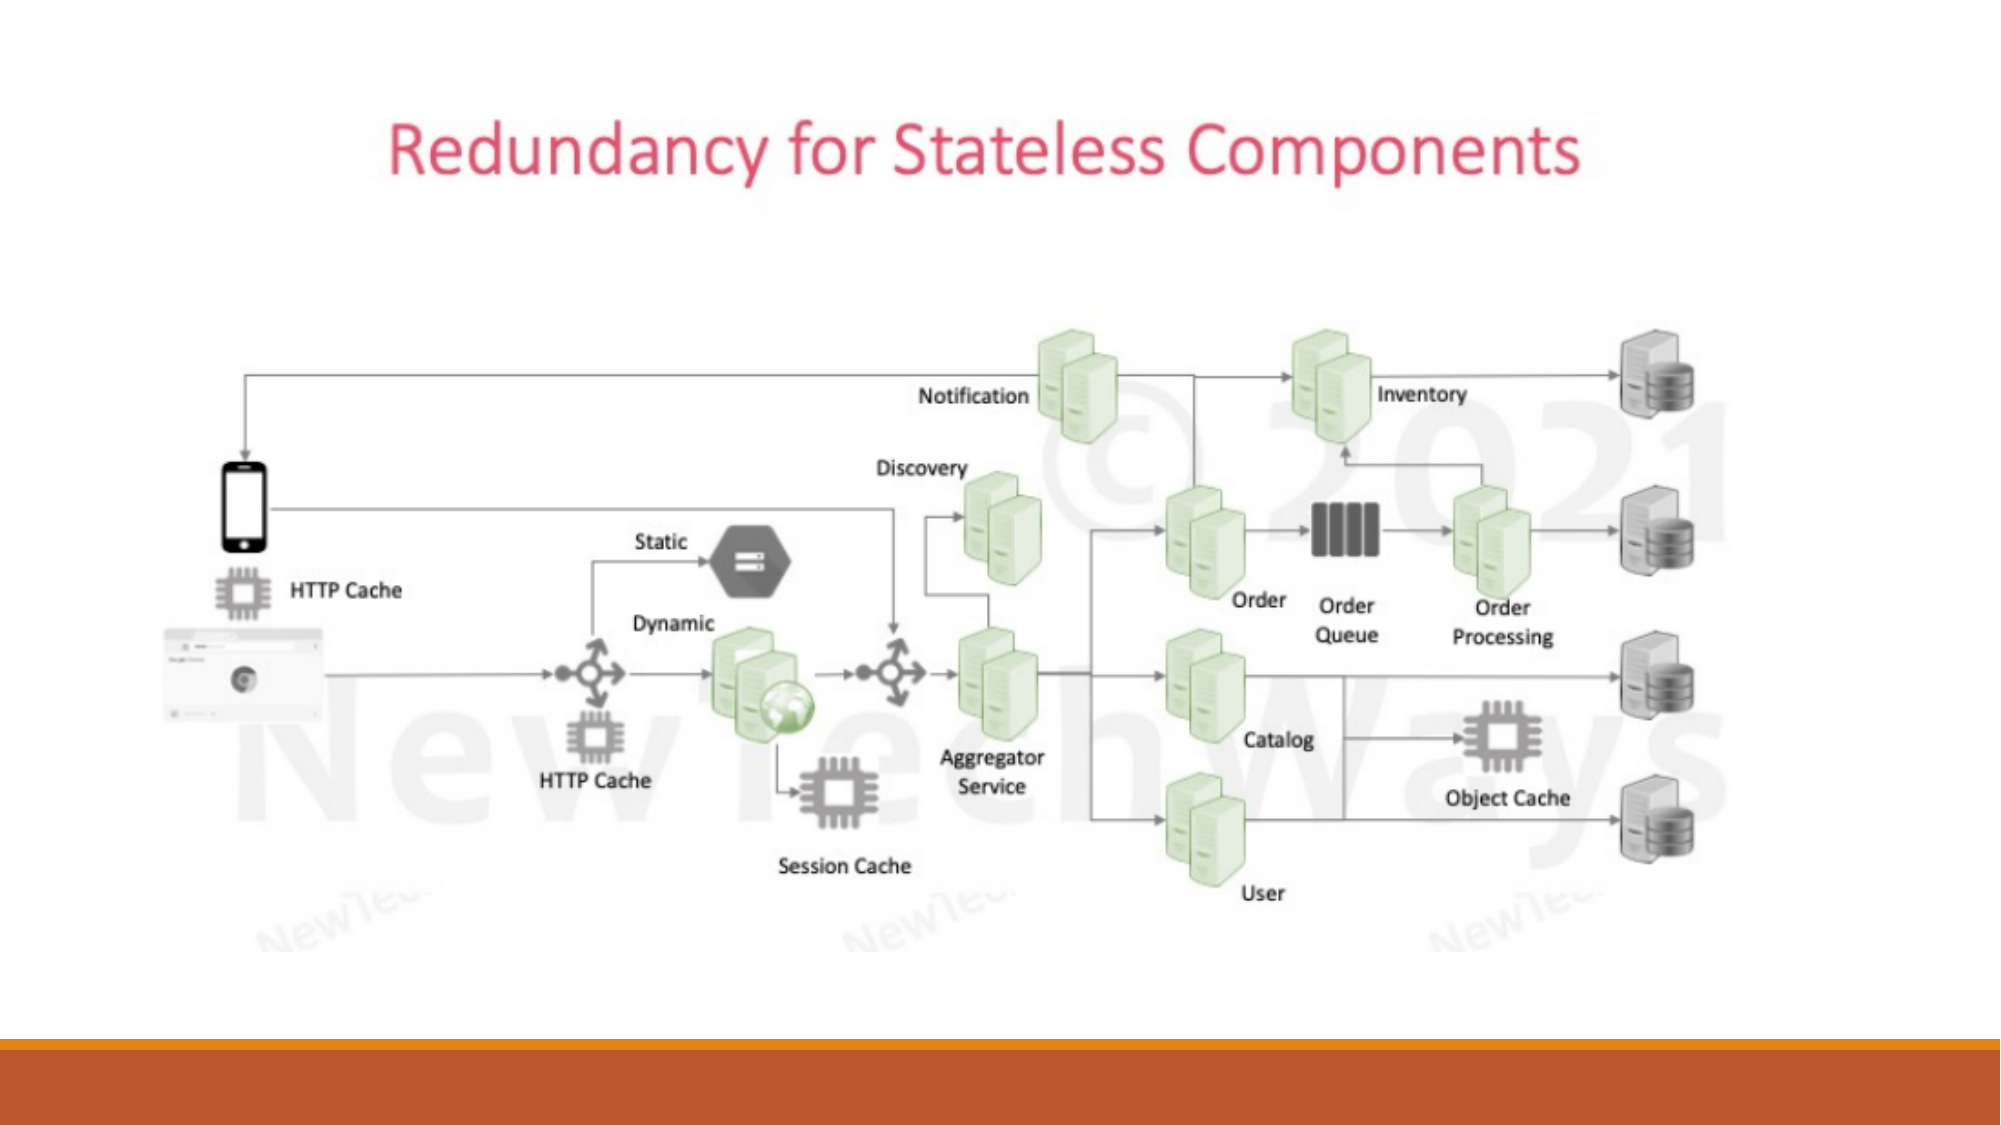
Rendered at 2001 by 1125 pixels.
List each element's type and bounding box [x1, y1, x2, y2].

picture [139, 97, 1872, 952]
